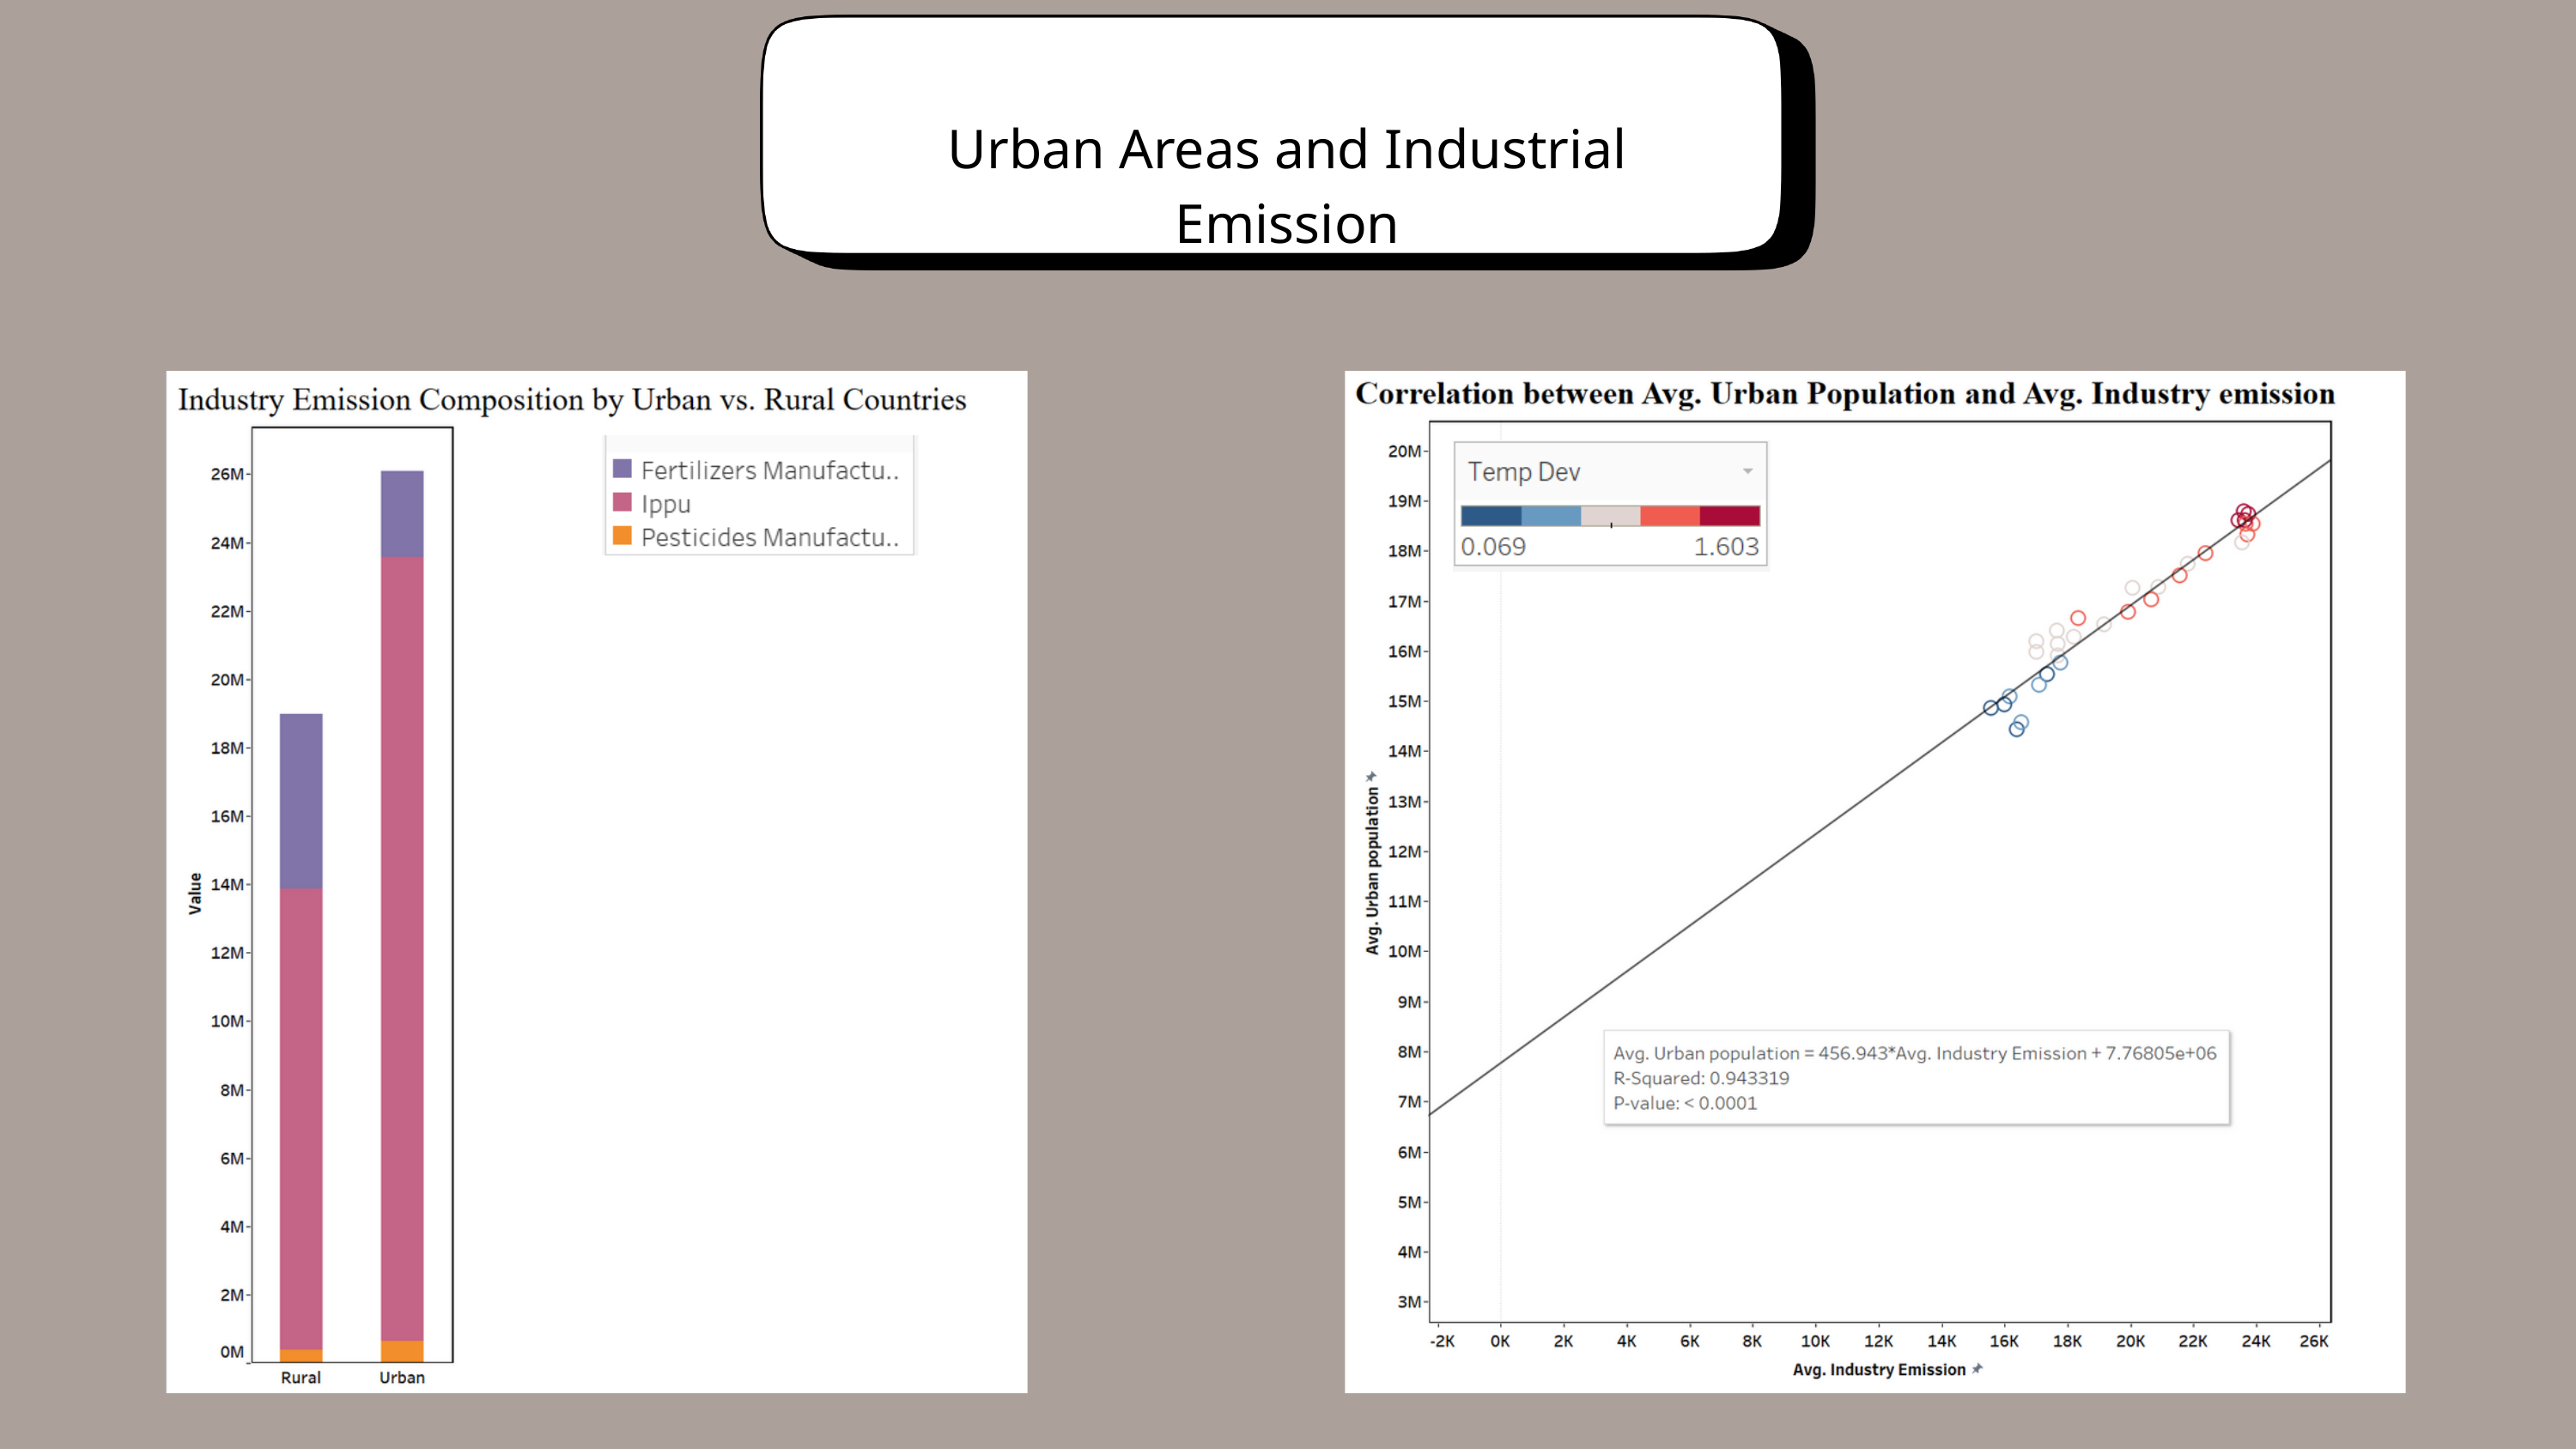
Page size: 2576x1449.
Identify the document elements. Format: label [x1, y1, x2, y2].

text_box [166, 371, 1028, 1393]
text_box [1345, 371, 2406, 1393]
text_box [1453, 440, 1771, 572]
text_box [596, 435, 924, 572]
text_box [759, 15, 1817, 270]
